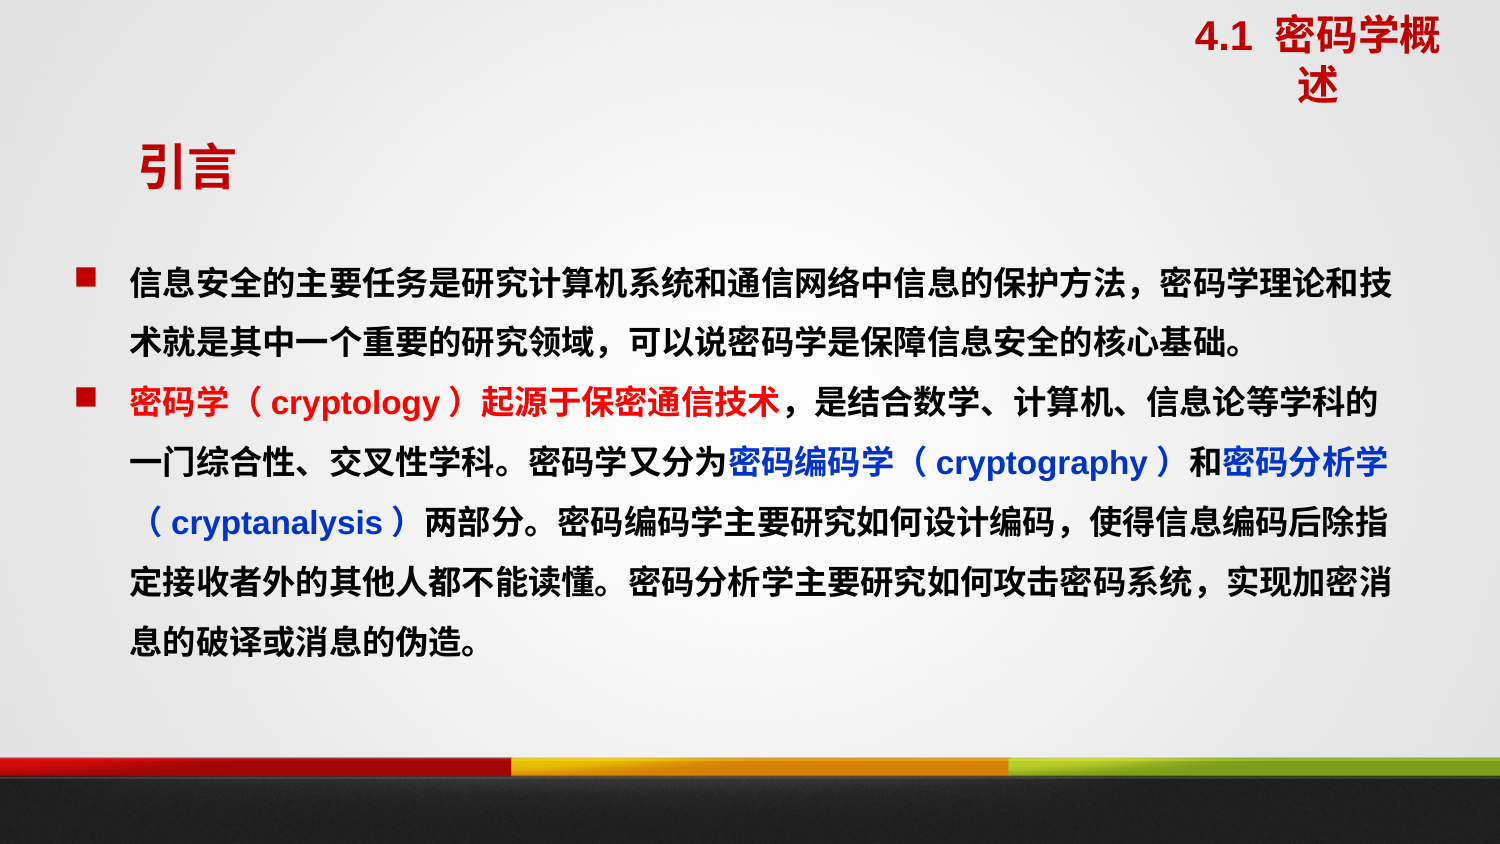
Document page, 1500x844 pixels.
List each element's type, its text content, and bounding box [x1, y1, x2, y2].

title 引言 [58, 116, 317, 215]
picture [0, 0, 1500, 844]
list 信息安全的主要任务是研究计算机系统和通信网络中信息的保护方法，密码学理论和技术就是其中一个重要的研究领域，可以说密码学是保障信息安全的核心基础。 密码学（cryptology）起源于保密通信技术，是结合数学、计算机、信息论等学科的一门综合性、交叉性学科。密码学又分为密码编码学（cryptography）和密码分析学（cryptanalysis）两部分。密码编码学主要研究如何设计编码，使得信息编码后除指定接收者外的其他人都不能读懂。密码分析学主要研究如何攻击密码系统，实现加密消息的破译或消息的伪造。 [58, 234, 1409, 693]
text_box 4.1 密码学概述 [1160, 23, 1477, 94]
